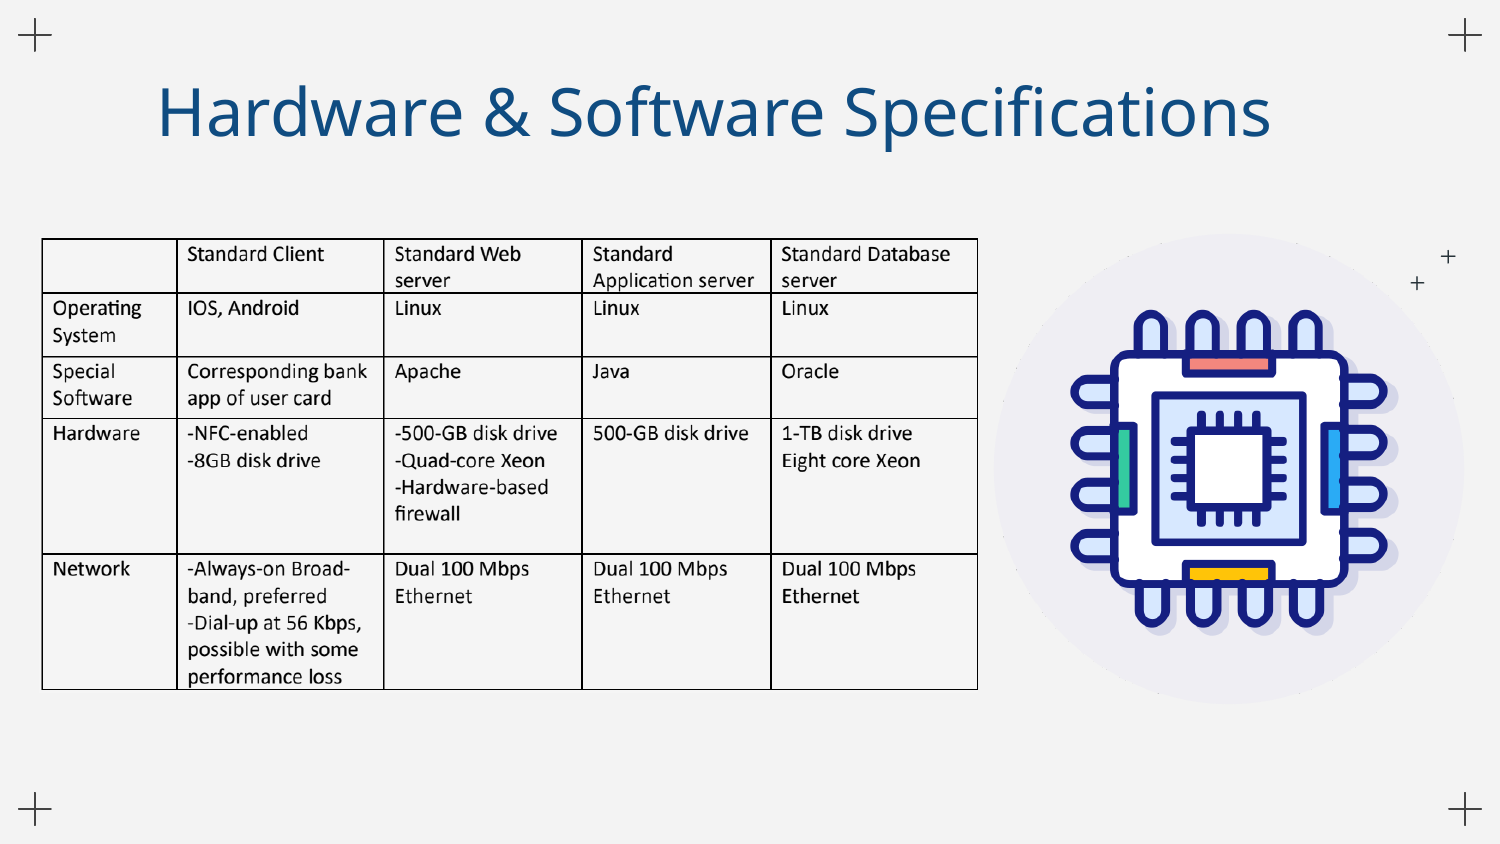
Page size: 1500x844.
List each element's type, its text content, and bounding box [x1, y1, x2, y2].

picture [38, 237, 979, 693]
title Hardware & Software Specifications [141, 54, 1359, 304]
picture [991, 231, 1466, 706]
